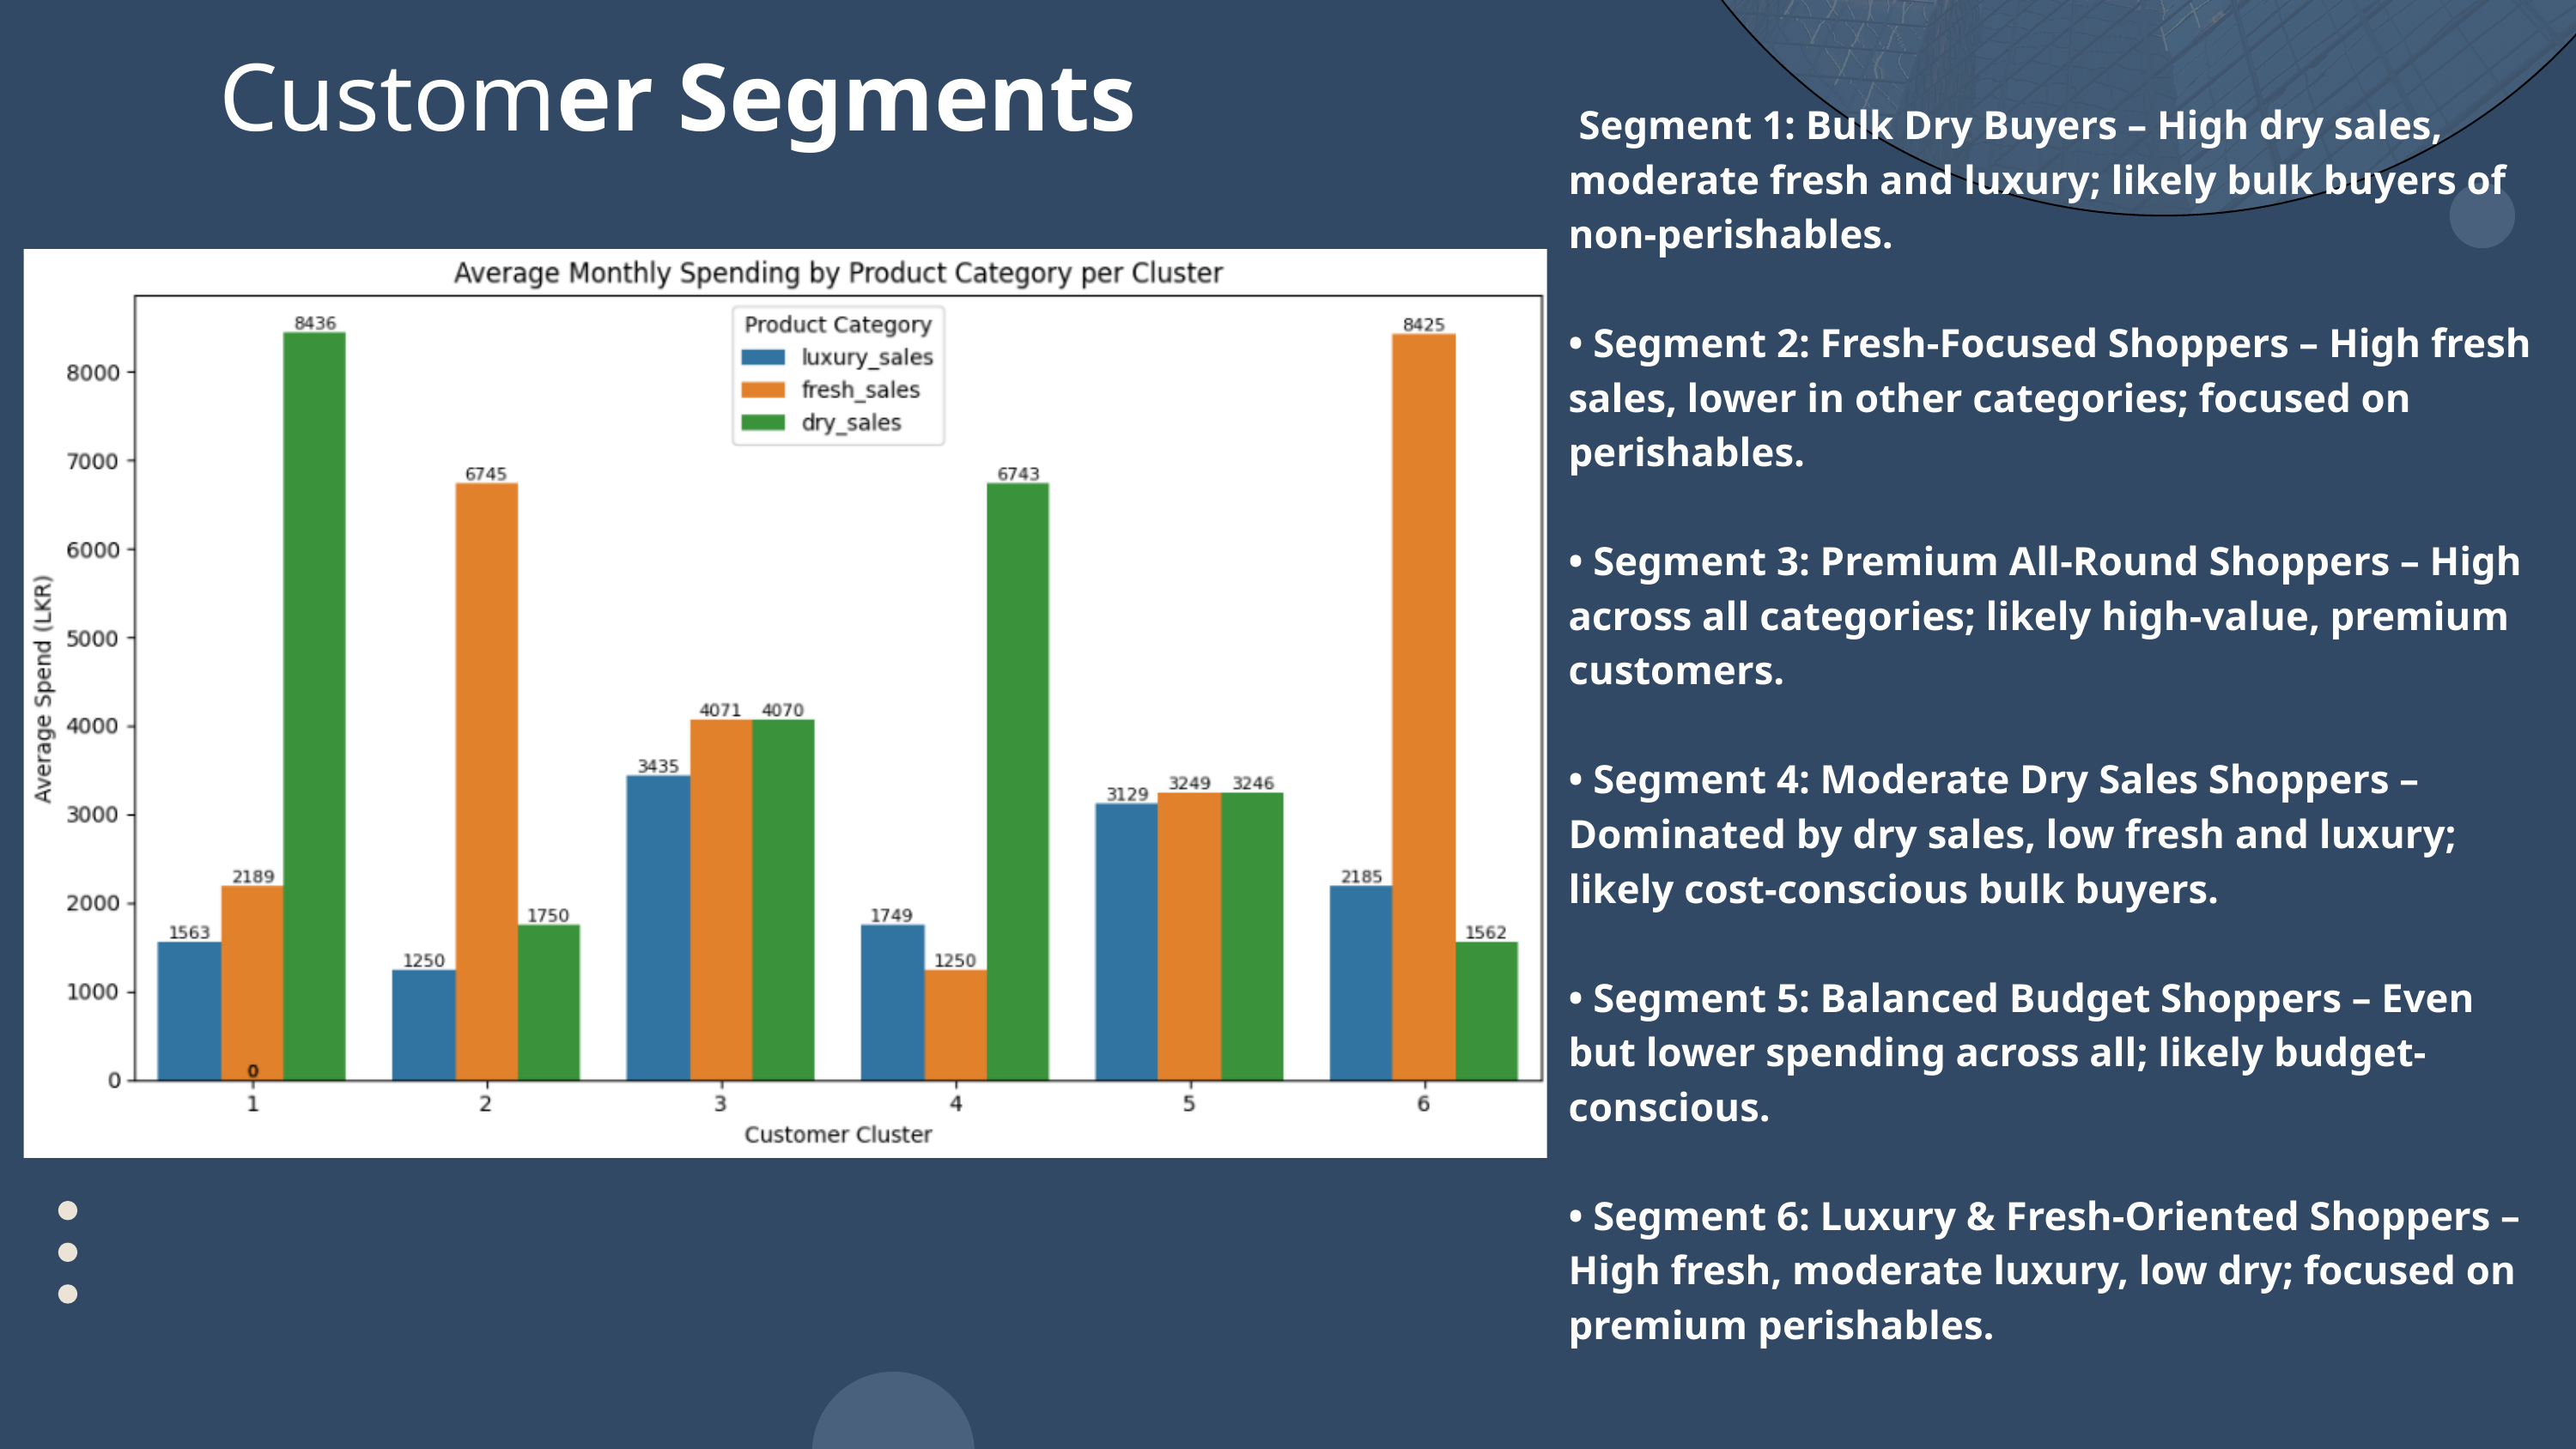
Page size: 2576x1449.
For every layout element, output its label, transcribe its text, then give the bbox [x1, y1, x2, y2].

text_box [2449, 182, 2516, 249]
text_box Customer Segments [219, 49, 1484, 251]
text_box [1603, 0, 2576, 216]
text_box [23, 249, 1547, 1158]
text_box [58, 1283, 78, 1304]
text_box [58, 1200, 78, 1221]
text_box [811, 1371, 975, 1449]
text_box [58, 1242, 78, 1263]
text_box Segment 1: Bulk Dry Buyers – High dry sales, moderate fresh and luxury; likely bulk buyers of non-perishables. • Segment 2: Fresh-Focused Shoppers – High fresh sales, lower in other categories; focused on perishables. • Segment 3: Premium All-Round Shoppers – High across all categories; likely high-value, premium customers. • Segment 4: Moderate Dry Sales Shoppers – Dominated by dry sales, low fresh and luxury; likely cost-conscious bulk buyers. • Segment 5: Balanced Budget Shoppers – Even but lower spending across all; likely budget-conscious. • Segment 6: Luxury & Fresh-Oriented Shoppers – High fresh, moderate luxury, low dry; focused on premium perishables. [1568, 92, 2535, 1395]
